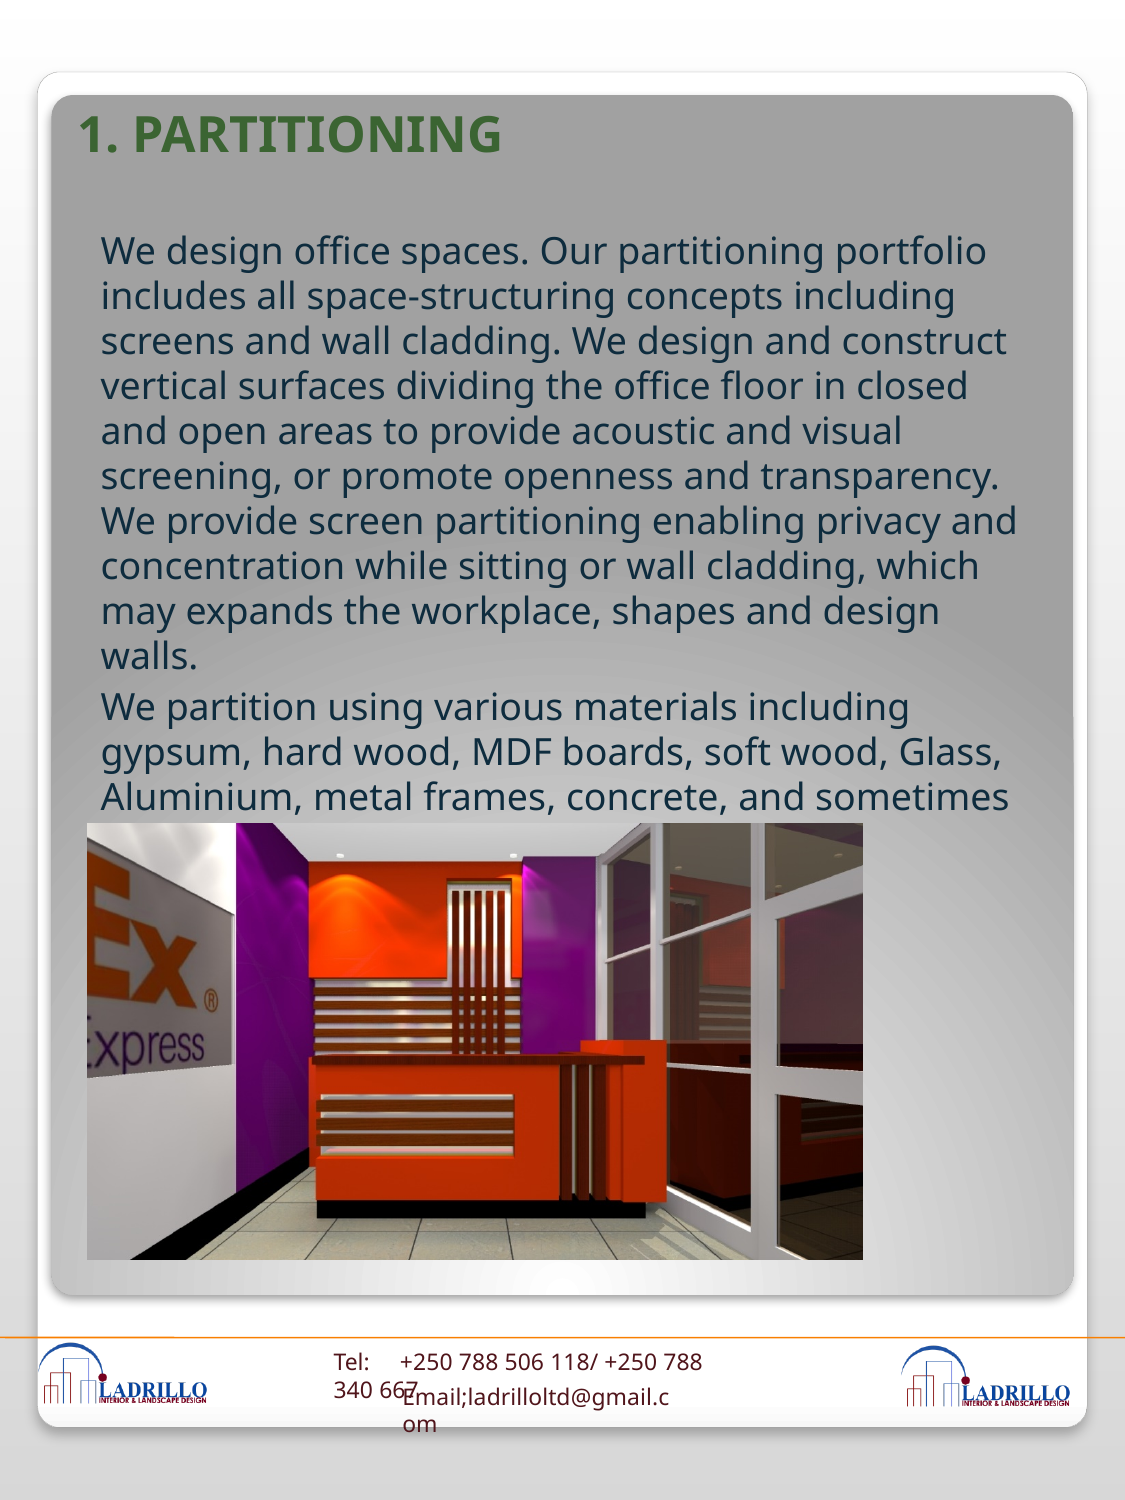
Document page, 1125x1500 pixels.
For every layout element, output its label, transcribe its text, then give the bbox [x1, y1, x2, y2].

picture [899, 1337, 1088, 1416]
list We design office spaces. Our partitioning portfolio includes all space-structuring concepts including screens and wall cladding. We design and construct vertical surfaces dividing the office floor in closed and open areas to provide acoustic and visual screening, or promote openness and transparency. We provide screen partitioning enabling privacy and concentration while sitting or wall cladding, which may expands the workplace, shapes and design walls. We partition using various materials including gypsum, hard wood, MDF boards, soft wood, Glass, Aluminium, metal frames, concrete, and sometimes a combination of various materials. 1.OFFICE INTERIOR DESIGNING WITH OUTSTANDING SEATING ARRANGEMENT [66, 212, 1038, 658]
picture [37, 1334, 226, 1413]
text_box Email;ladrilloltd@gmail.com [387, 1411, 688, 1445]
title 1. PARTITIONING [62, 75, 974, 170]
picture [87, 823, 863, 1260]
text_box Tel: +250 788 506 118/ +250 788 340 667 [318, 1351, 757, 1411]
